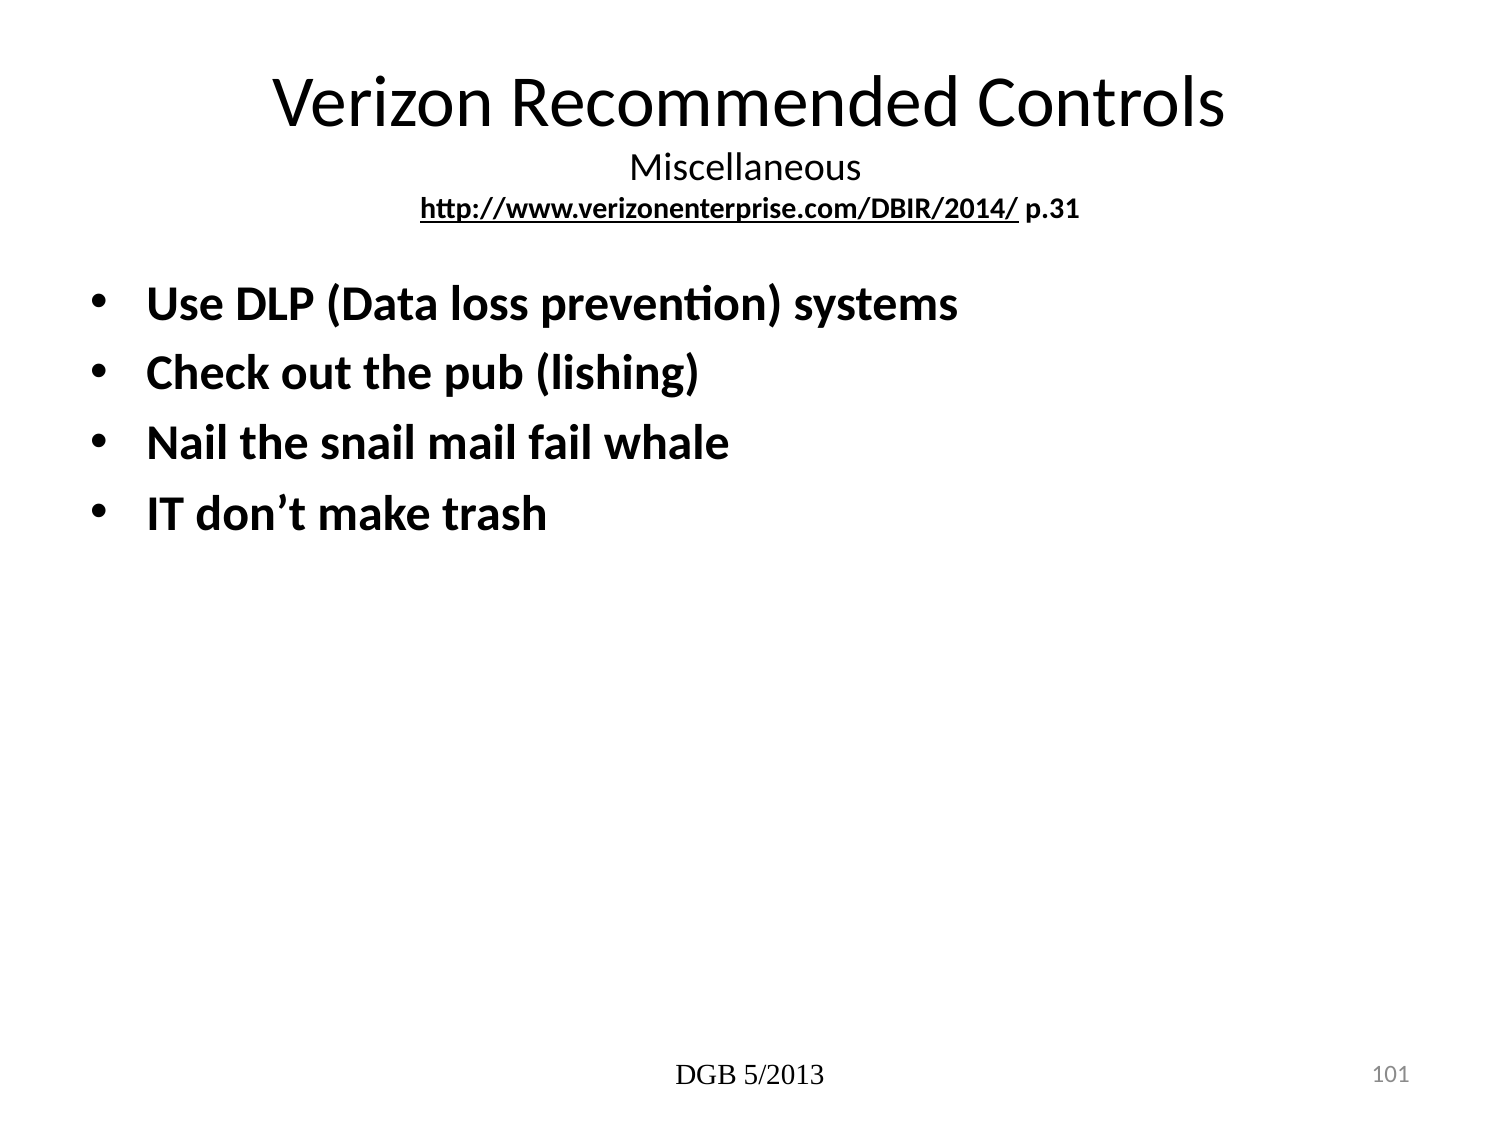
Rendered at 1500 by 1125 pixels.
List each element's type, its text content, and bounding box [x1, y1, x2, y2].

title Verizon Recommended Controls Miscellaneous http://www.verizonenterprise.com/DBIR/2014/ p.31 [75, 45, 1425, 233]
footer DGB 5/2013 [512, 1042, 988, 1103]
slide_number 101 [1074, 1042, 1425, 1103]
list Use DLP (Data loss prevention) systems Check out the pub (lishing) Nail the snail mail fail whale IT don’t make trash [75, 262, 1425, 1005]
